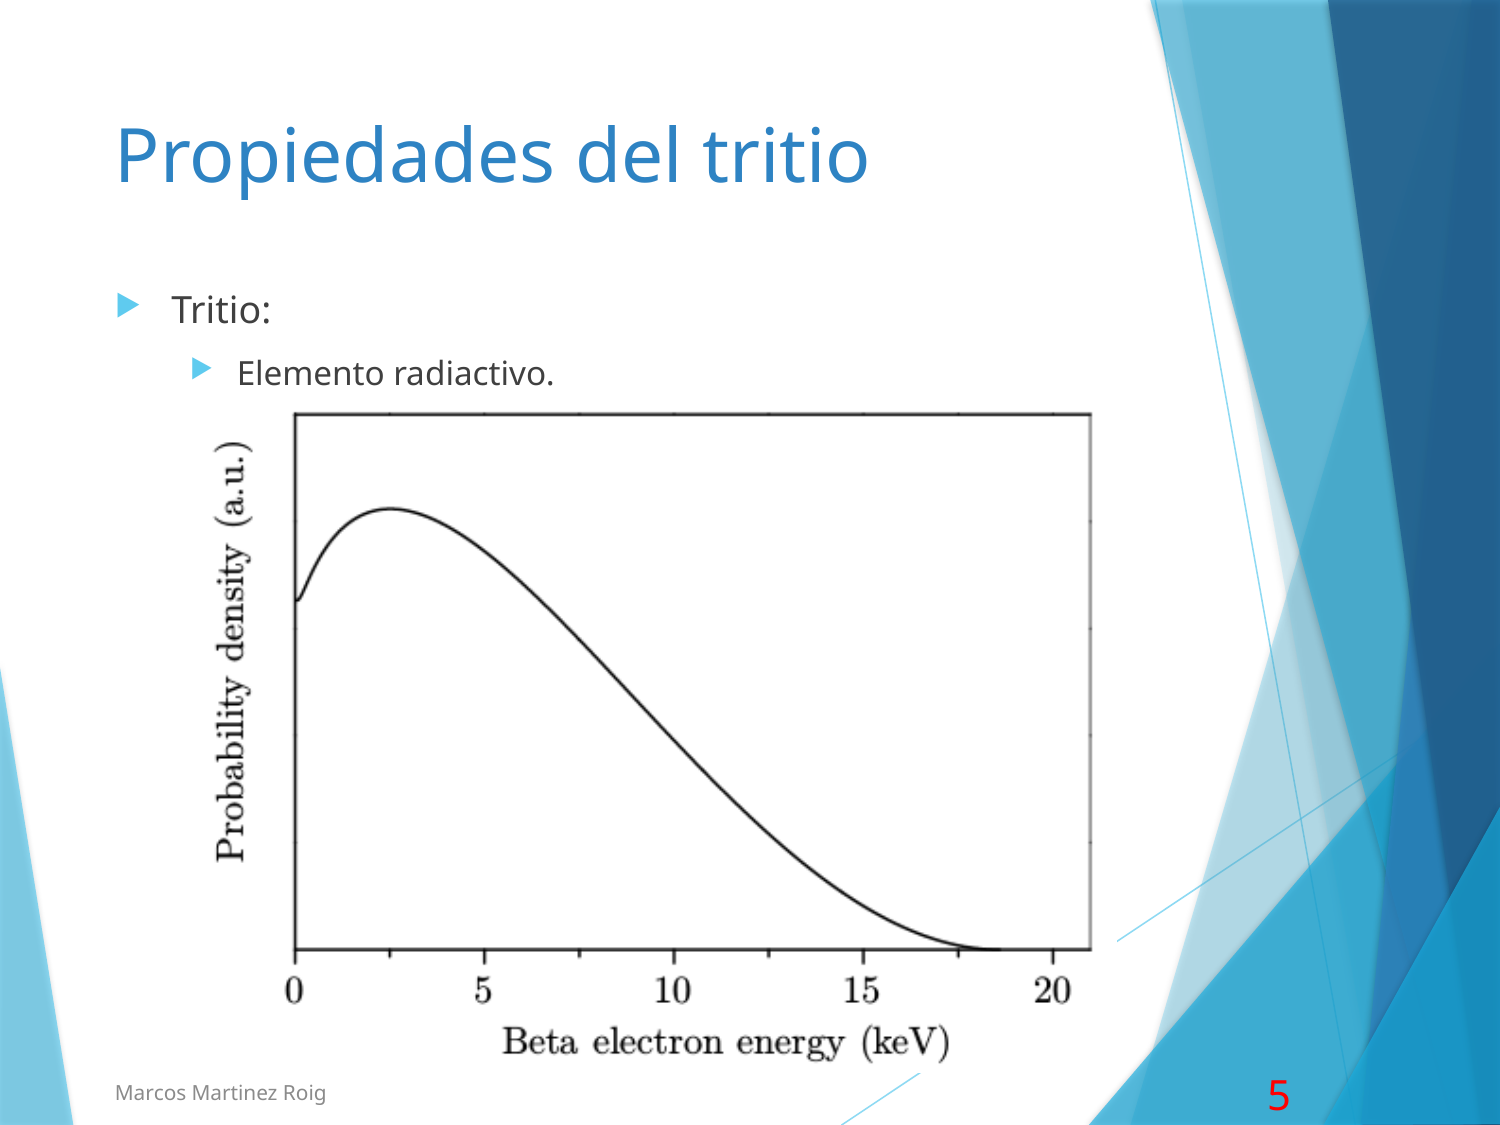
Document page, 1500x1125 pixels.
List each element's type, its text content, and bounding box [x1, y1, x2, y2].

title Propiedades del tritio [99, 99, 1142, 317]
picture [182, 390, 1117, 1073]
footer Marcos Martinez Roig [99, 1061, 859, 1122]
slide_number 5 [1222, 1063, 1307, 1124]
